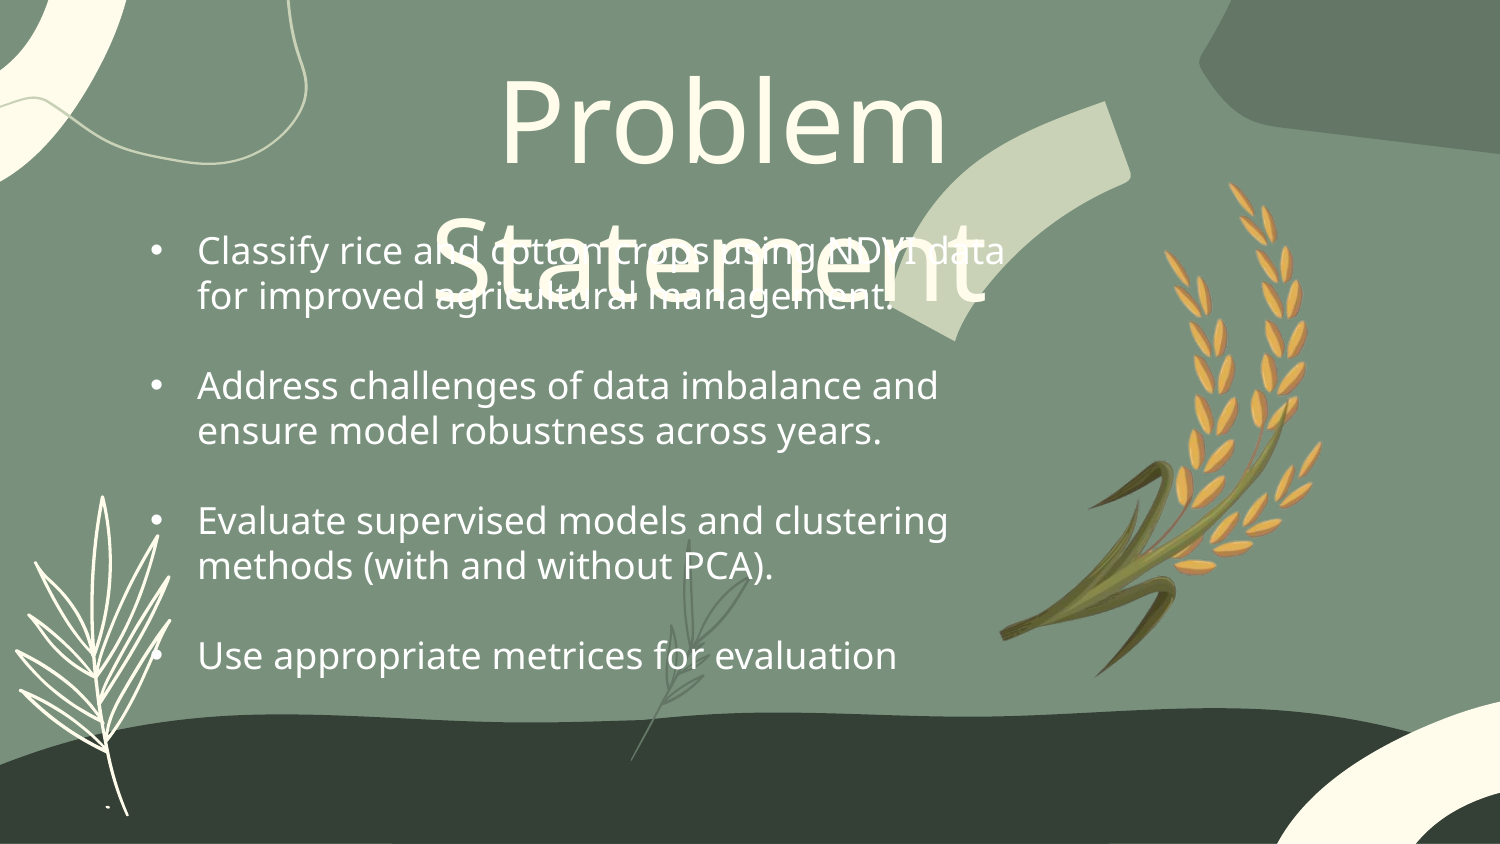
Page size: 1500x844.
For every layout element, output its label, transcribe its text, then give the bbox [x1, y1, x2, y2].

subtitle Classify rice and cotton crops using NDVI data for improved agricultural management. Address challenges of data imbalance and ensure model robustness across years. Evaluate supervised models and clustering methods (with and without PCA). Use appropriate metrices for evaluation [135, 199, 1064, 704]
picture [899, 154, 1434, 689]
title Problem Statement [191, 34, 1258, 199]
